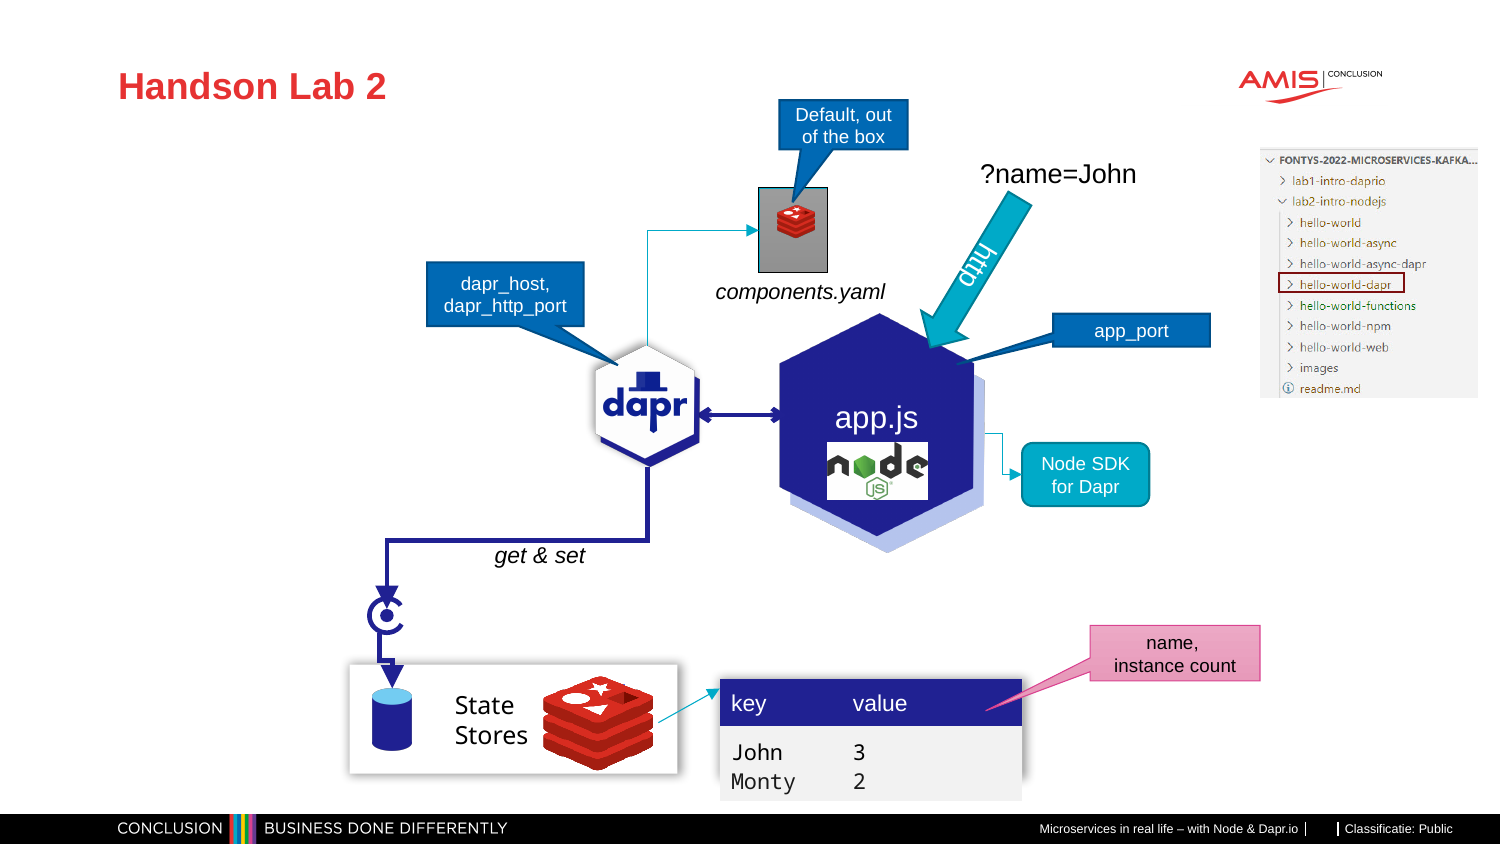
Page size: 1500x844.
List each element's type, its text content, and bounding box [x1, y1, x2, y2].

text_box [779, 313, 985, 553]
table_header value [842, 679, 1022, 726]
table_cell 3 2 [842, 726, 1022, 801]
table_header key [720, 679, 842, 726]
picture [372, 688, 412, 751]
text_box State Stores [349, 664, 678, 774]
text_box [758, 187, 828, 273]
title Handson Lab 2 [118, 47, 1205, 130]
picture [1205, 59, 1388, 106]
picture [0, 814, 236, 844]
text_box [984, 433, 1023, 475]
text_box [446, 407, 589, 669]
picture [1259, 147, 1478, 398]
picture [827, 443, 928, 500]
picture [239, 814, 1500, 844]
text_box ?name=John [980, 156, 1137, 190]
picture [595, 345, 700, 467]
text_box name, instance count [985, 624, 1261, 712]
text_box app_port [985, 312, 1211, 359]
table_cell John Monty [720, 726, 842, 801]
picture [540, 673, 659, 773]
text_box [358, 654, 414, 668]
footer Microservices in real life – with Node & Dapr.io [814, 820, 1299, 839]
text_box Node SDK for Dapr [1021, 441, 1151, 508]
text_box http [934, 190, 1033, 313]
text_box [645, 232, 761, 344]
text_box dapr_host, dapr_http_port [426, 261, 595, 358]
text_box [658, 688, 720, 723]
picture [776, 204, 817, 239]
text_box components.yaml [761, 277, 886, 304]
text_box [369, 598, 402, 633]
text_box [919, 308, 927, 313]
text_box Default, out of the box [778, 130, 909, 203]
